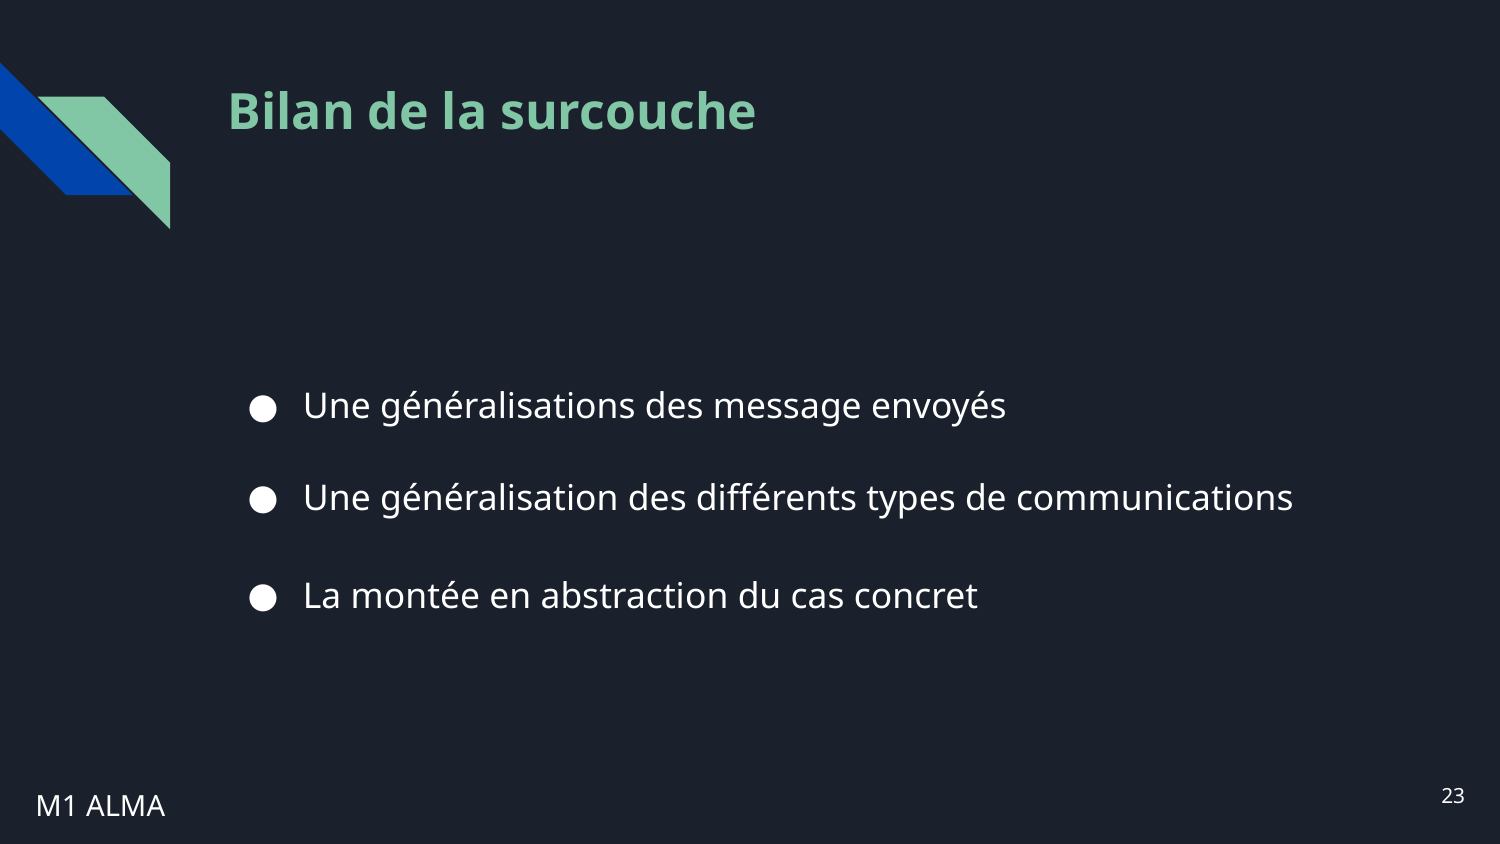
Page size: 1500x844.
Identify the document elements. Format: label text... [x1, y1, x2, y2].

list Une généralisations des message envoyés Une généralisation des différents types de communications La montée en abstraction du cas concret [212, 257, 1368, 735]
title Bilan de la surcouche [212, 64, 1368, 215]
text_box M1 ALMA [20, 772, 196, 838]
slide_number ‹#› [1389, 764, 1480, 830]
